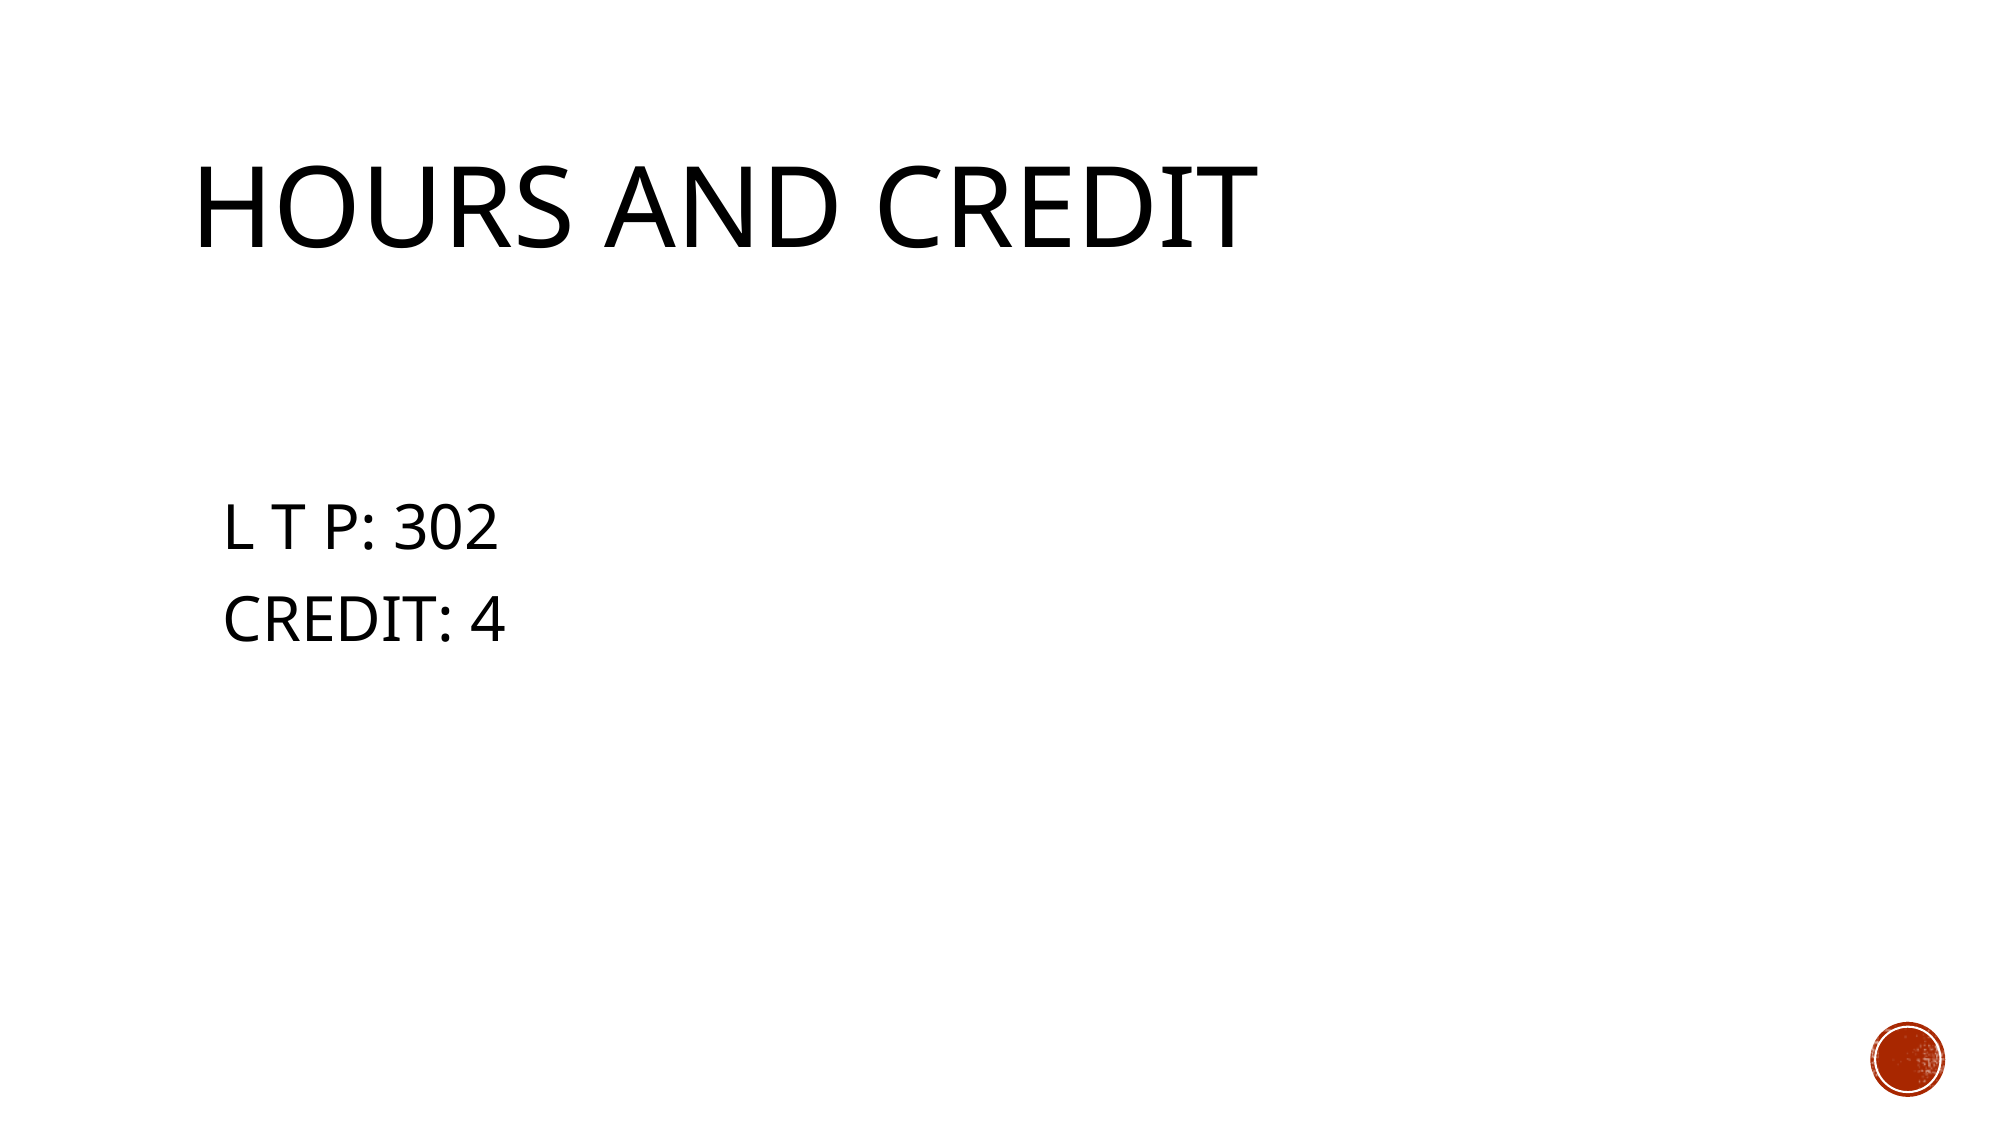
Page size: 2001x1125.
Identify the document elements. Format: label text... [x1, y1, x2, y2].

title HOURS AND CREDIT [175, 79, 1826, 344]
list L T P: 302 CREDIT: 4 [175, 348, 1826, 1013]
picture [1870, 1021, 1946, 1097]
